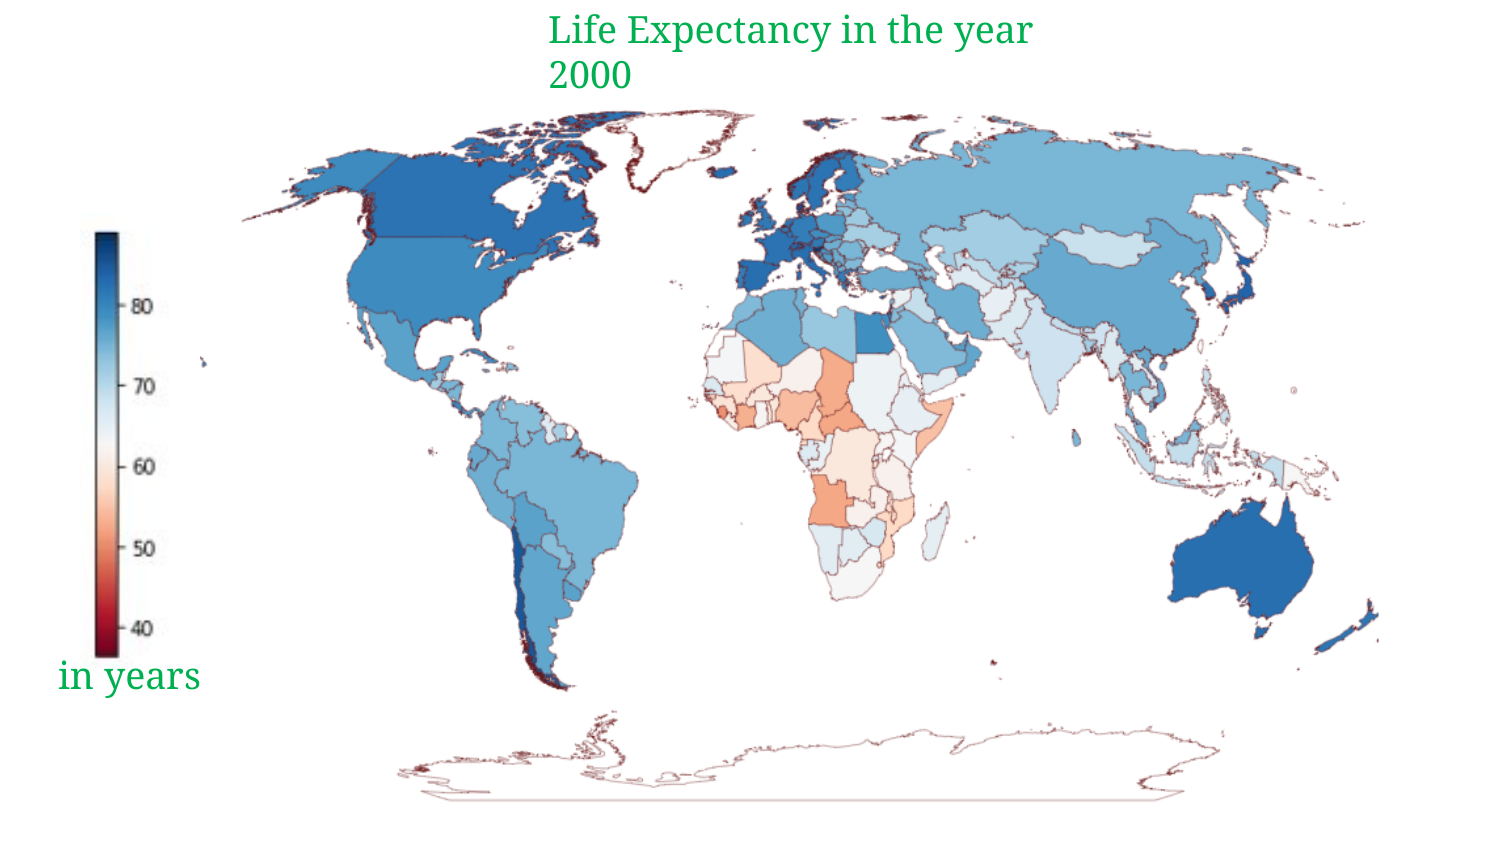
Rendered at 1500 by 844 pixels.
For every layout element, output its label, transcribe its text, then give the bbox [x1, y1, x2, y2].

picture [200, 50, 1418, 825]
text_box in years [33, 673, 195, 721]
picture [80, 213, 198, 675]
